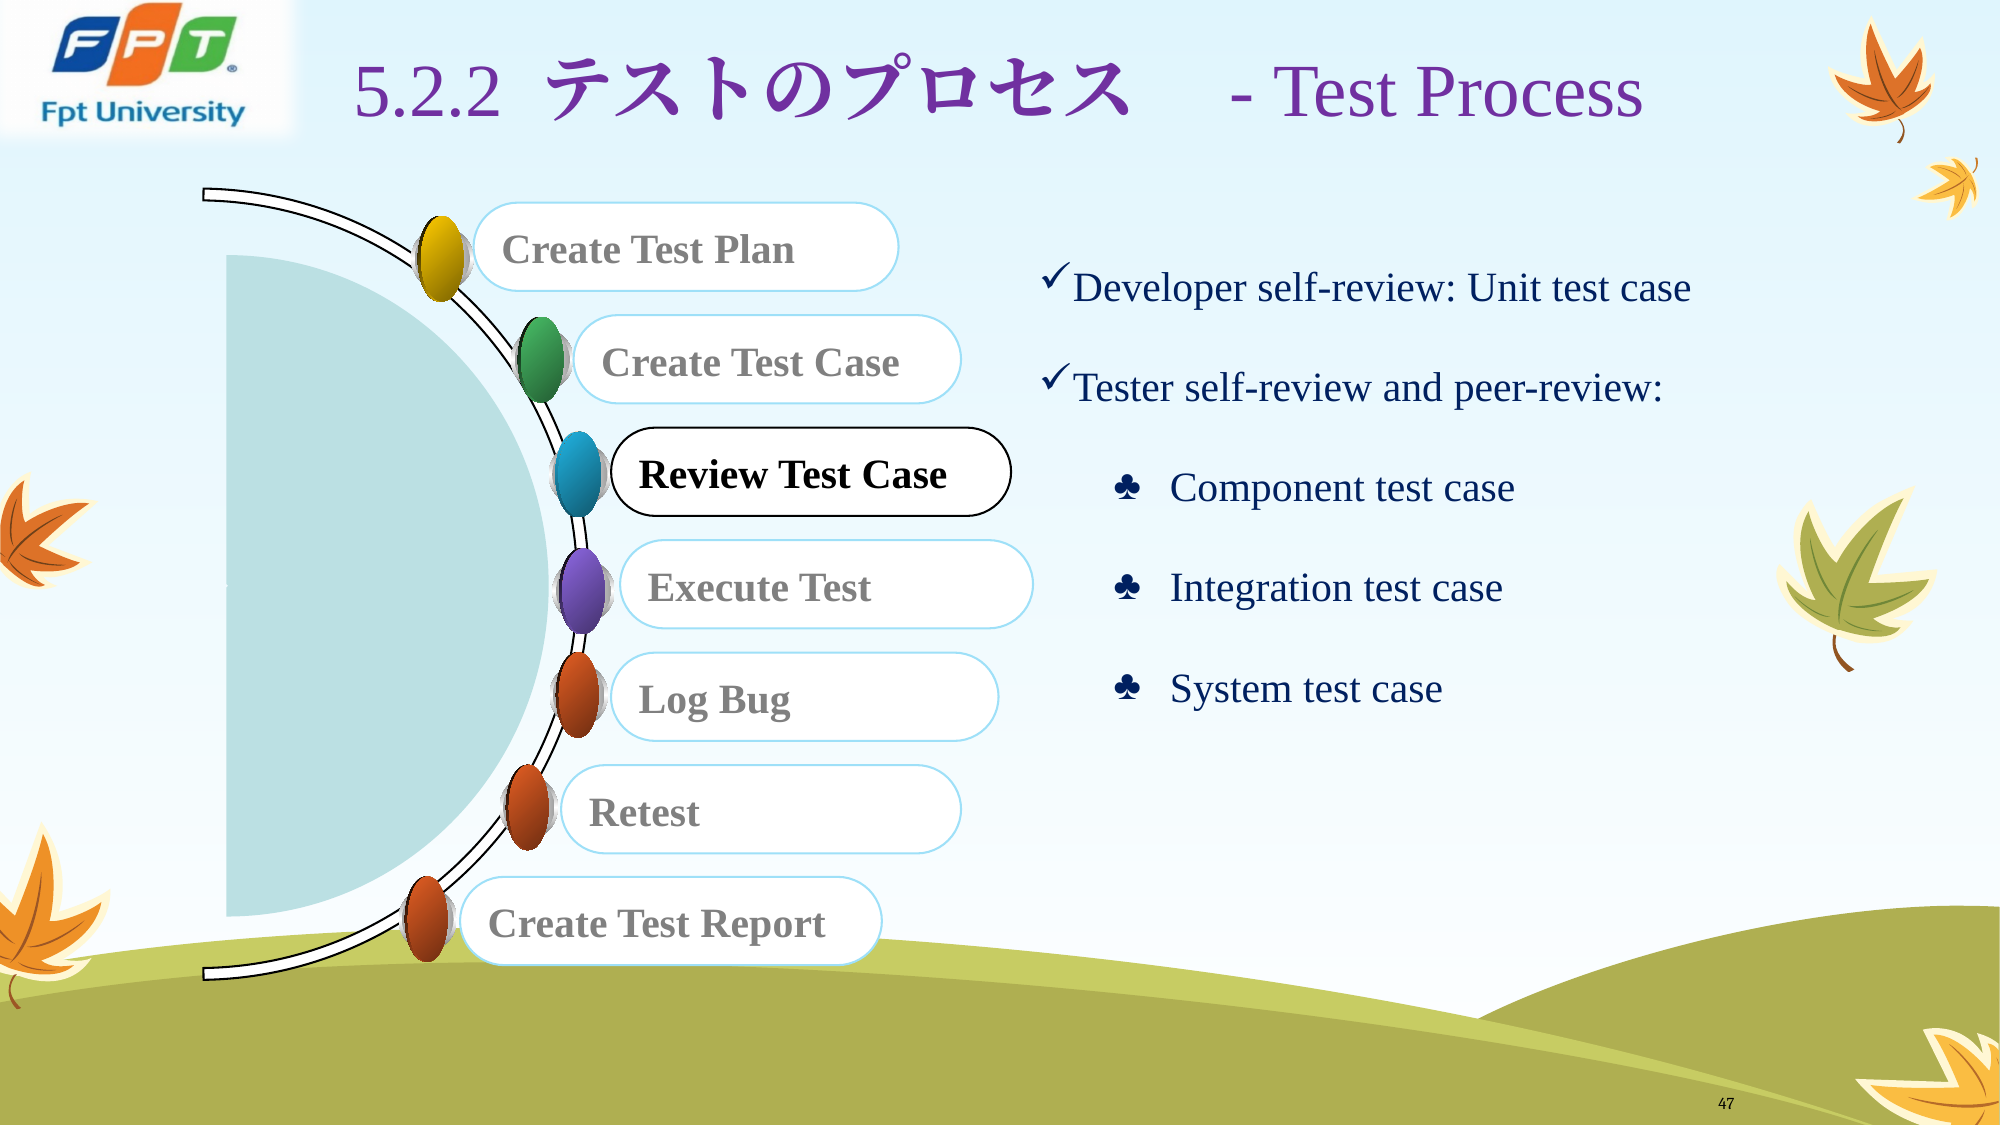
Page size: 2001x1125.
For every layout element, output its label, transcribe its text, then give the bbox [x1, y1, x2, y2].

text_box [226, 255, 549, 917]
picture [0, 0, 312, 155]
text_box [570, 634, 587, 652]
text_box Retest [560, 764, 963, 855]
text_box Create Test Report [459, 875, 883, 967]
text_box [570, 517, 589, 548]
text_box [549, 652, 608, 738]
text_box Create Test Case [574, 314, 963, 405]
title 5.2.2 テストのプロセス - Test Process [312, 12, 1749, 140]
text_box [510, 316, 574, 403]
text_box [499, 764, 558, 851]
text_box Log Bug [609, 651, 1000, 742]
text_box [548, 431, 611, 517]
text_box Developer self-review: Unit test case Tester self-review and peer-review: Component test case Integration test case System test case [1023, 202, 1787, 980]
text_box [202, 187, 410, 268]
text_box [453, 302, 510, 368]
text_box Review Test Case [611, 426, 1013, 517]
text_box [531, 403, 560, 439]
slide_number 47 [1644, 1083, 1750, 1122]
text_box Execute Test [619, 539, 1023, 630]
text_box [531, 726, 560, 764]
text_box Create Test Plan [474, 201, 900, 292]
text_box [410, 216, 474, 302]
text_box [552, 548, 615, 634]
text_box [398, 876, 457, 962]
text_box [202, 909, 398, 981]
text_box [442, 815, 499, 882]
